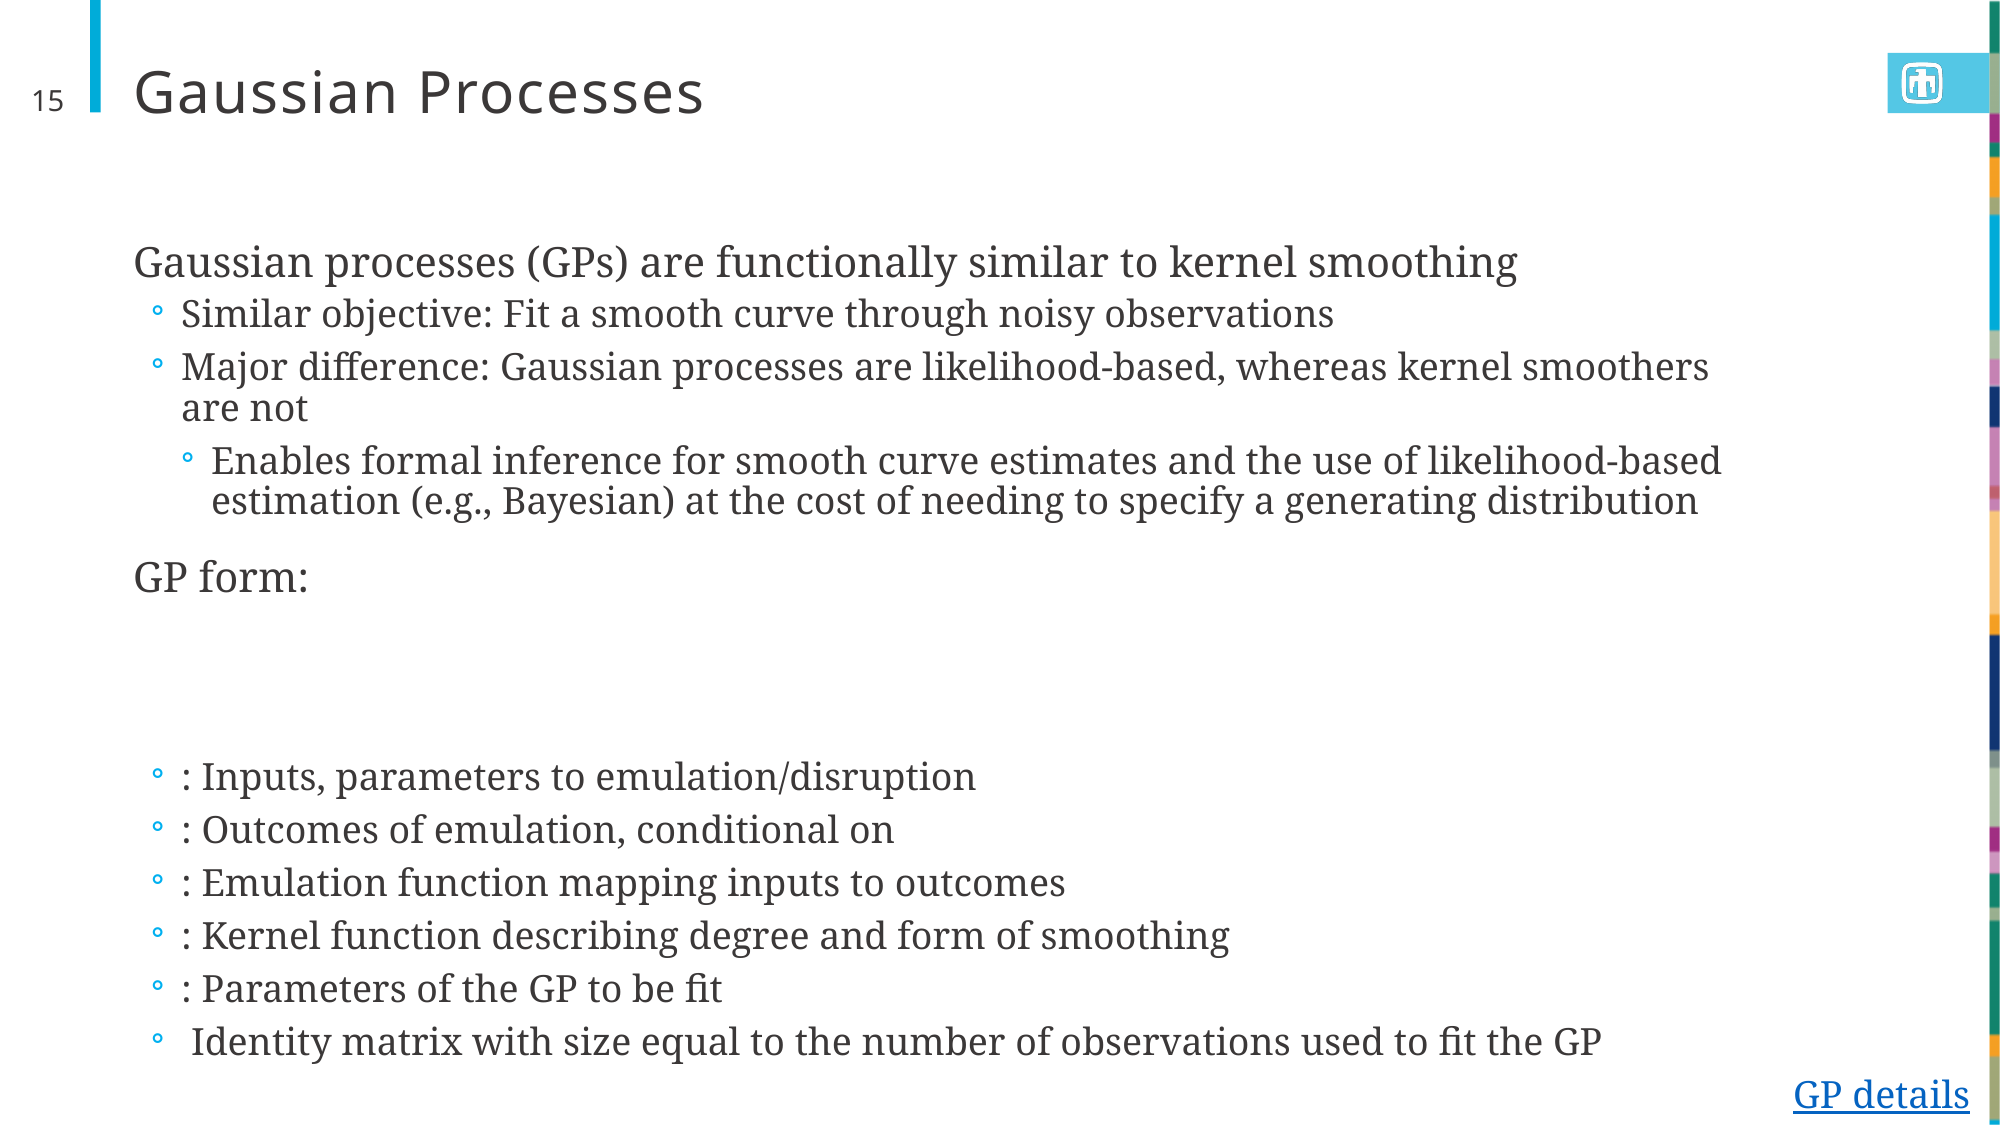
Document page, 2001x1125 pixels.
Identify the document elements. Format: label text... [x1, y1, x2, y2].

picture [1990, 330, 1999, 1120]
picture [1990, 1, 1999, 215]
text_box GP details [1778, 1063, 1986, 1125]
slide_number 15 [10, 71, 80, 132]
title Gaussian Processes [118, 58, 1769, 153]
picture [1901, 62, 1944, 104]
